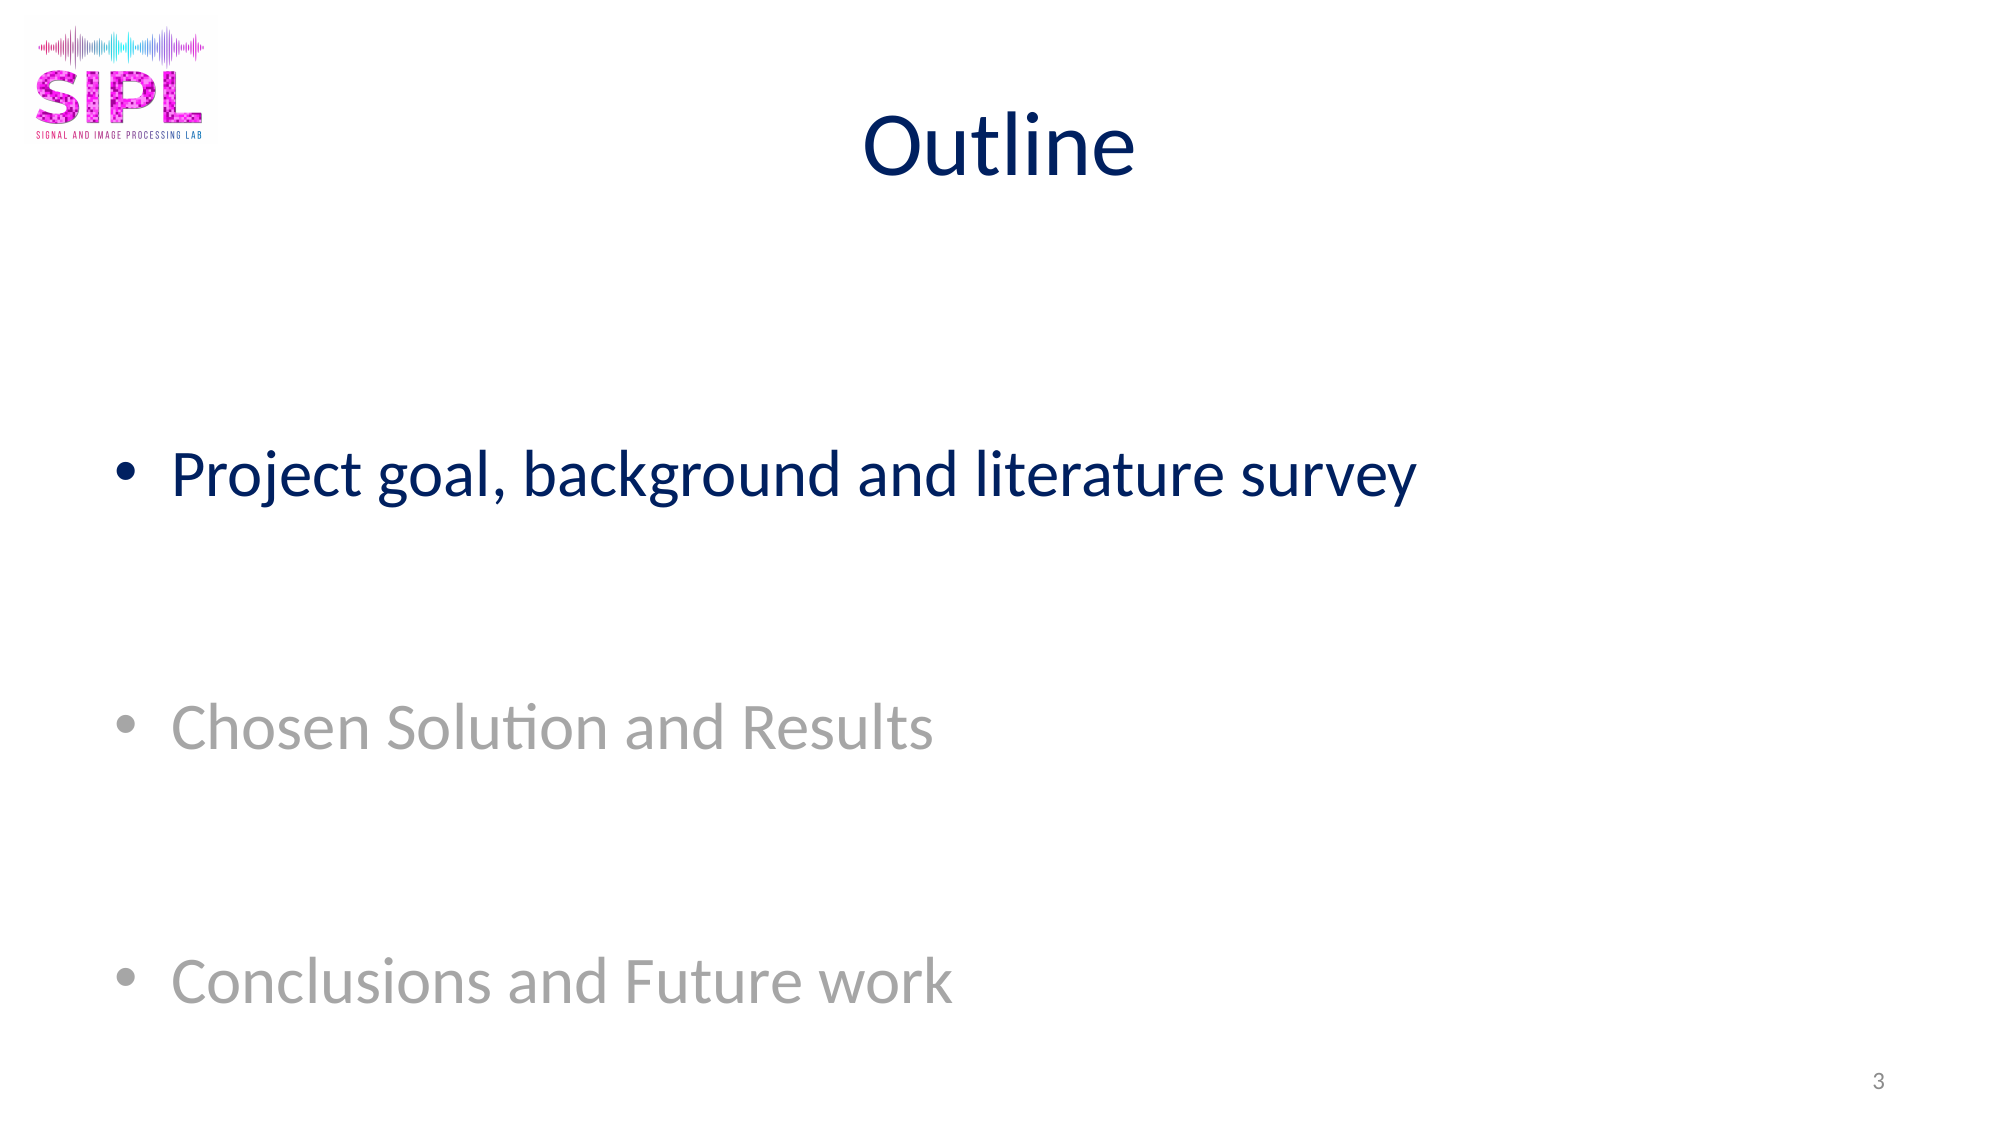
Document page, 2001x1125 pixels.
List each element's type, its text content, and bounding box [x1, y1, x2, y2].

picture [24, 15, 218, 144]
list Project goal, background and literature survey Chosen Solution and Results Conclusions and Future work [99, 262, 1900, 1005]
title Outline [99, 45, 1900, 233]
slide_number 3 [1433, 1050, 1900, 1110]
